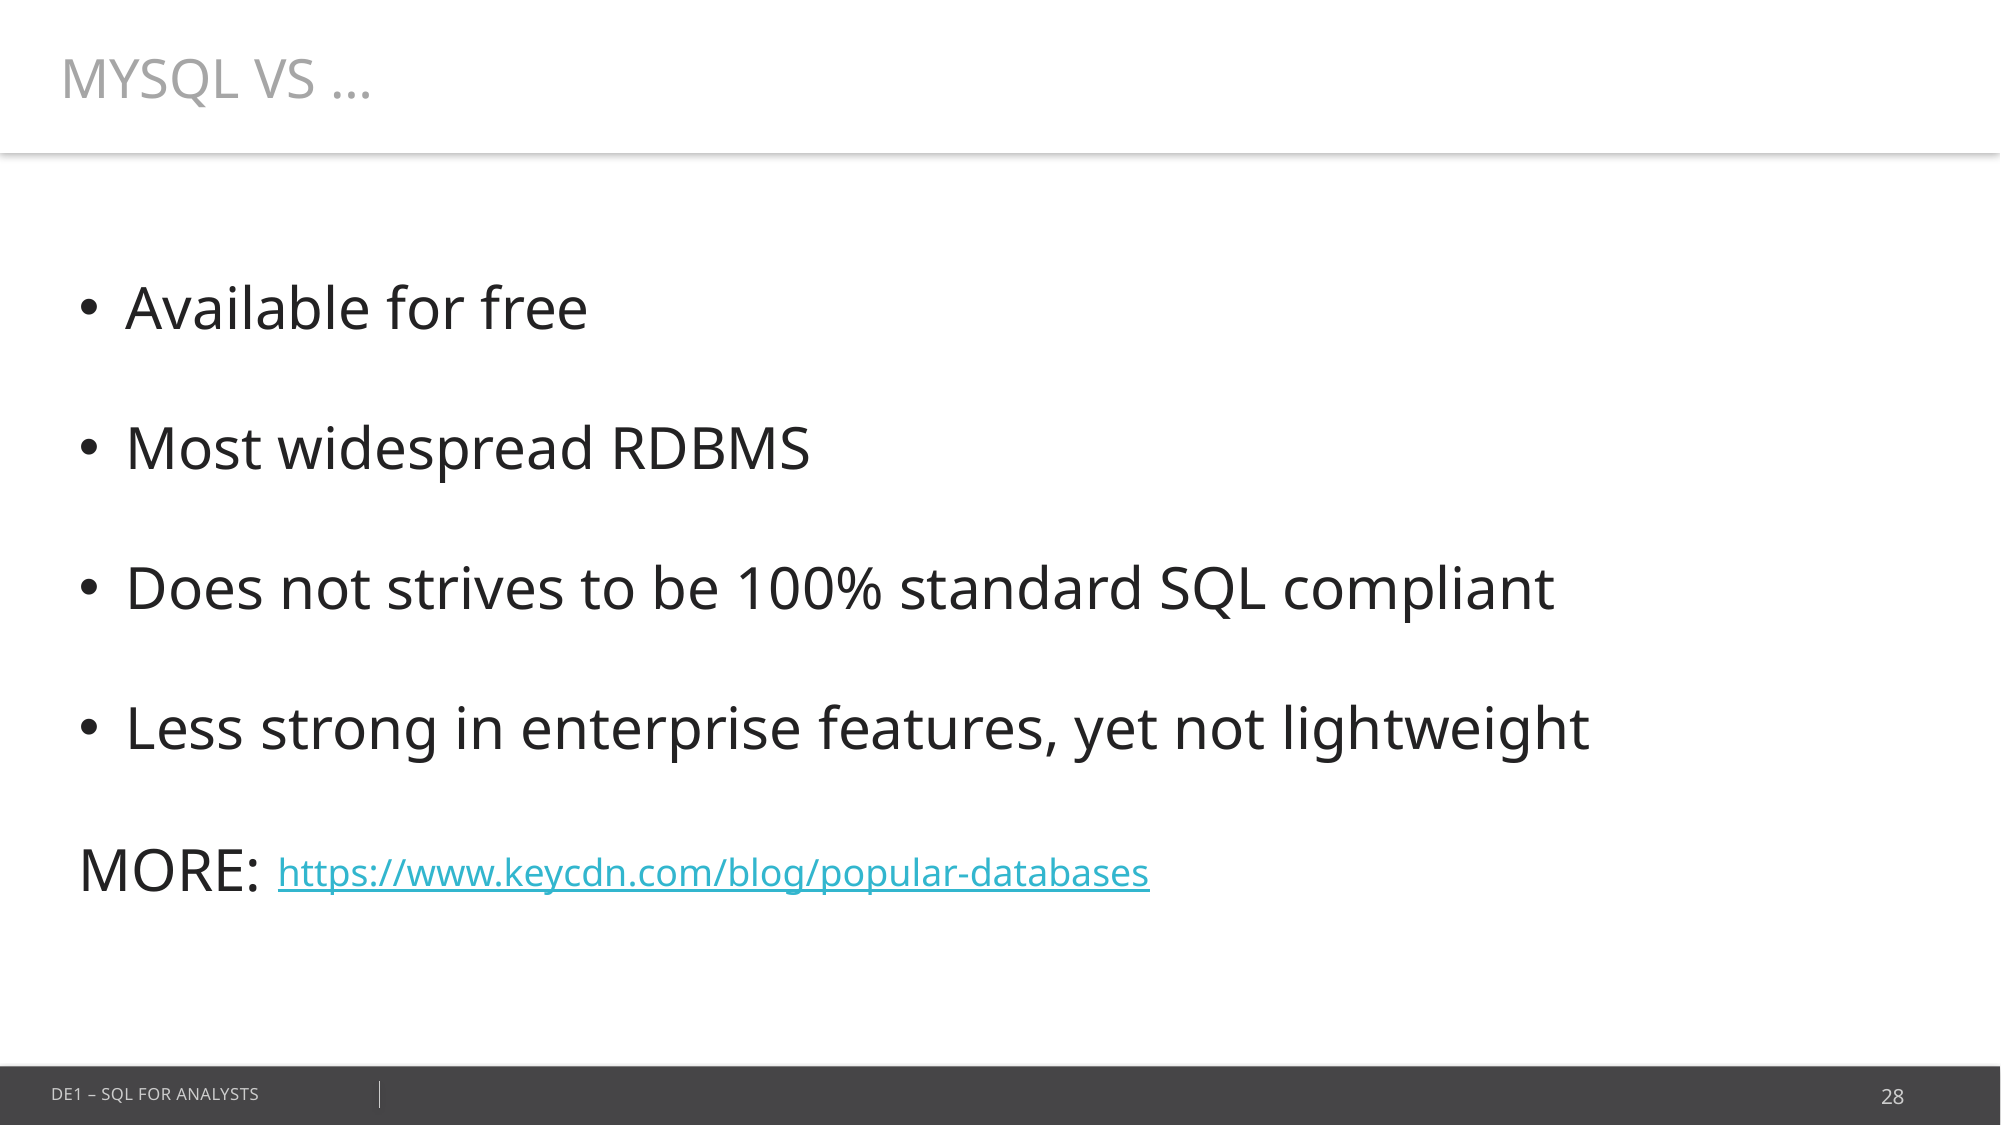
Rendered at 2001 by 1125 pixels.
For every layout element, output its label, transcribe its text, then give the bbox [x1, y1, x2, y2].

text_box Available for free Most widespread RDBMS Does not strives to be 100% standard SQL compliant Less strong in enterprise features, yet not lightweight [64, 193, 1863, 769]
list MYSQL VS … [0, 0, 2000, 153]
text_box https://www.keycdn.com/blog/popular-databases [262, 841, 1270, 953]
text_box MORE: [64, 826, 1071, 911]
